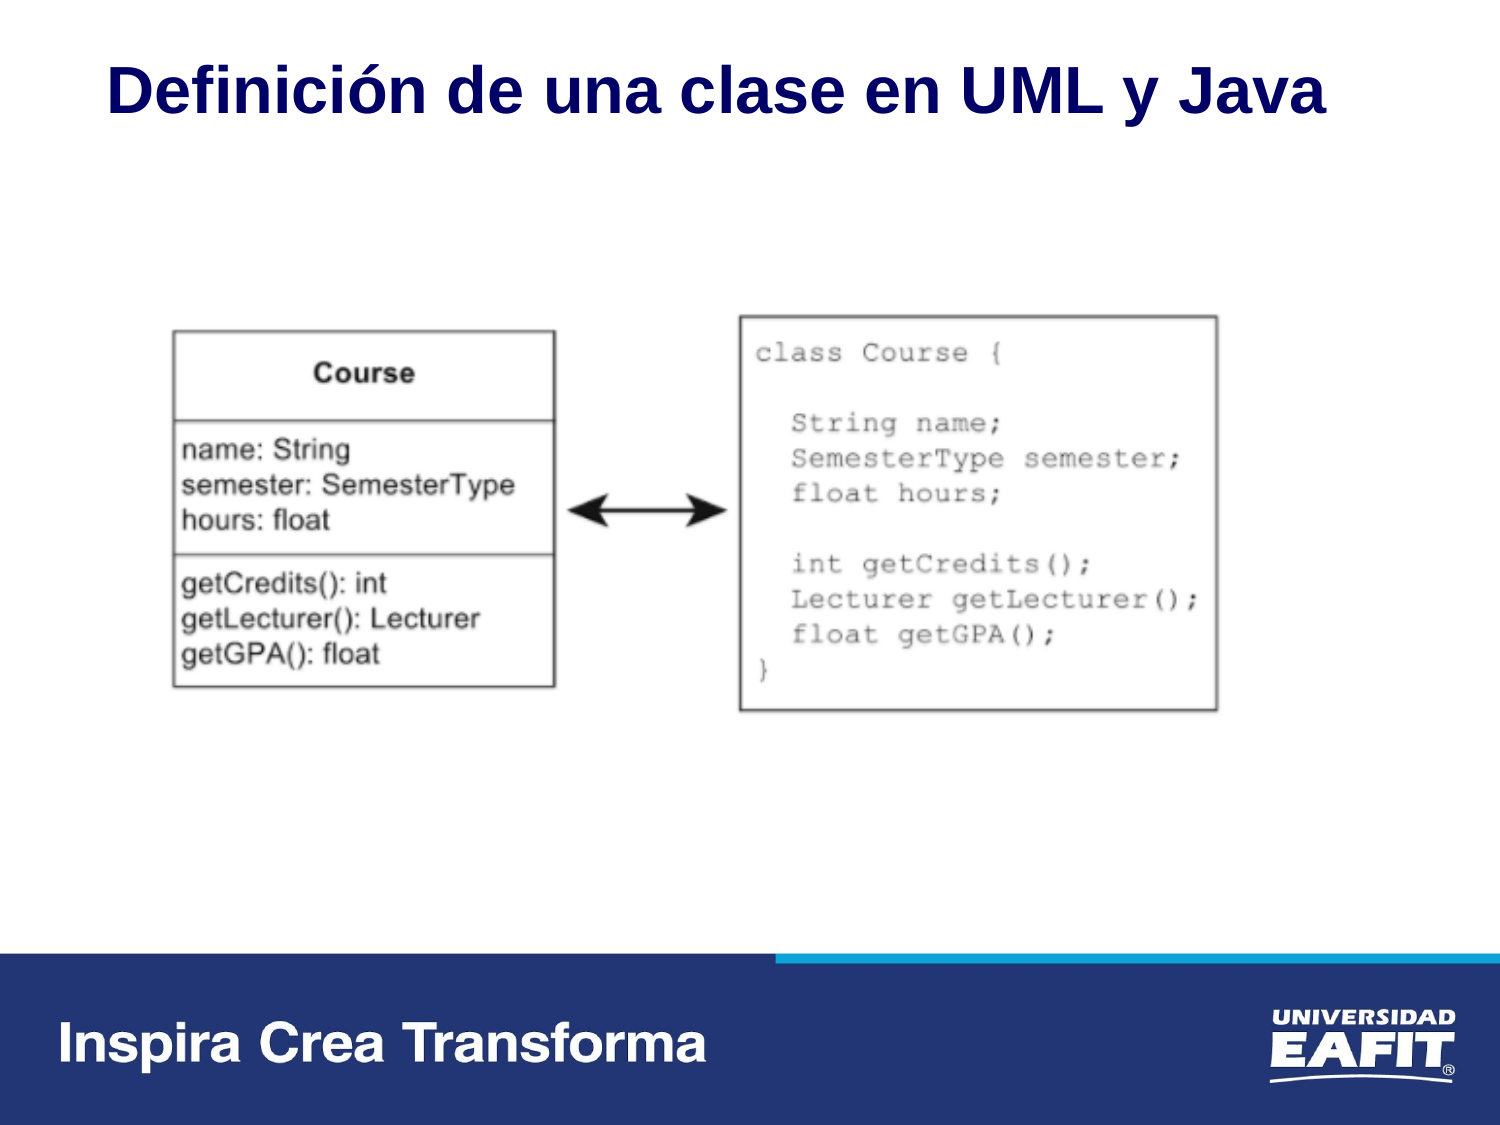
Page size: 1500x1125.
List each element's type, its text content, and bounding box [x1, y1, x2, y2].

list Definición de una clase en UML y Java [91, 40, 1386, 190]
picture [0, 0, 1500, 1125]
